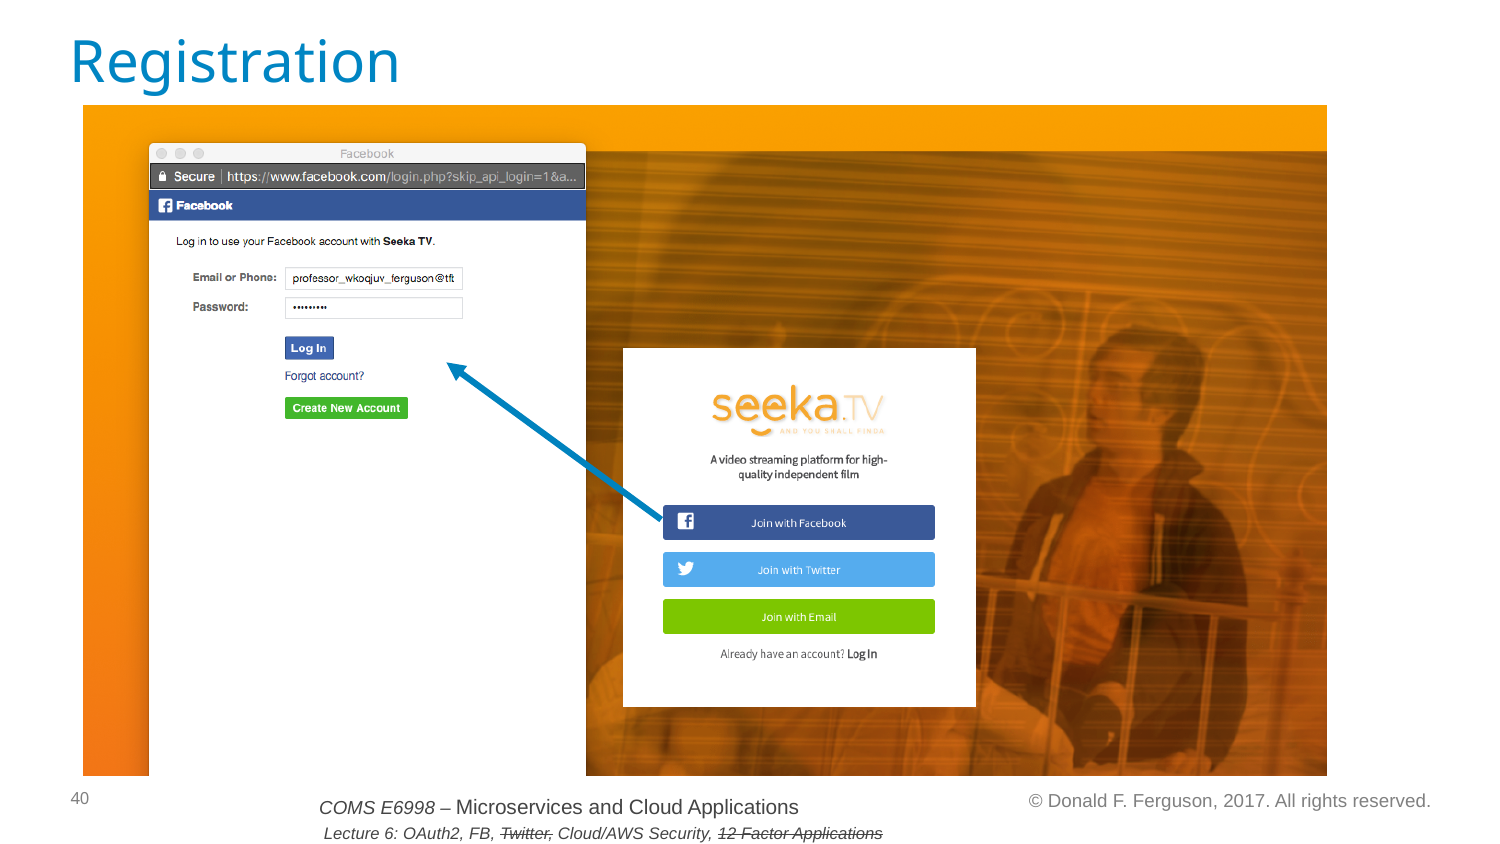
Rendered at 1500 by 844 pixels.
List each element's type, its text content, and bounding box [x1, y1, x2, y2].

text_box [446, 362, 662, 520]
title Registration [69, 31, 1422, 96]
picture [83, 104, 1327, 776]
